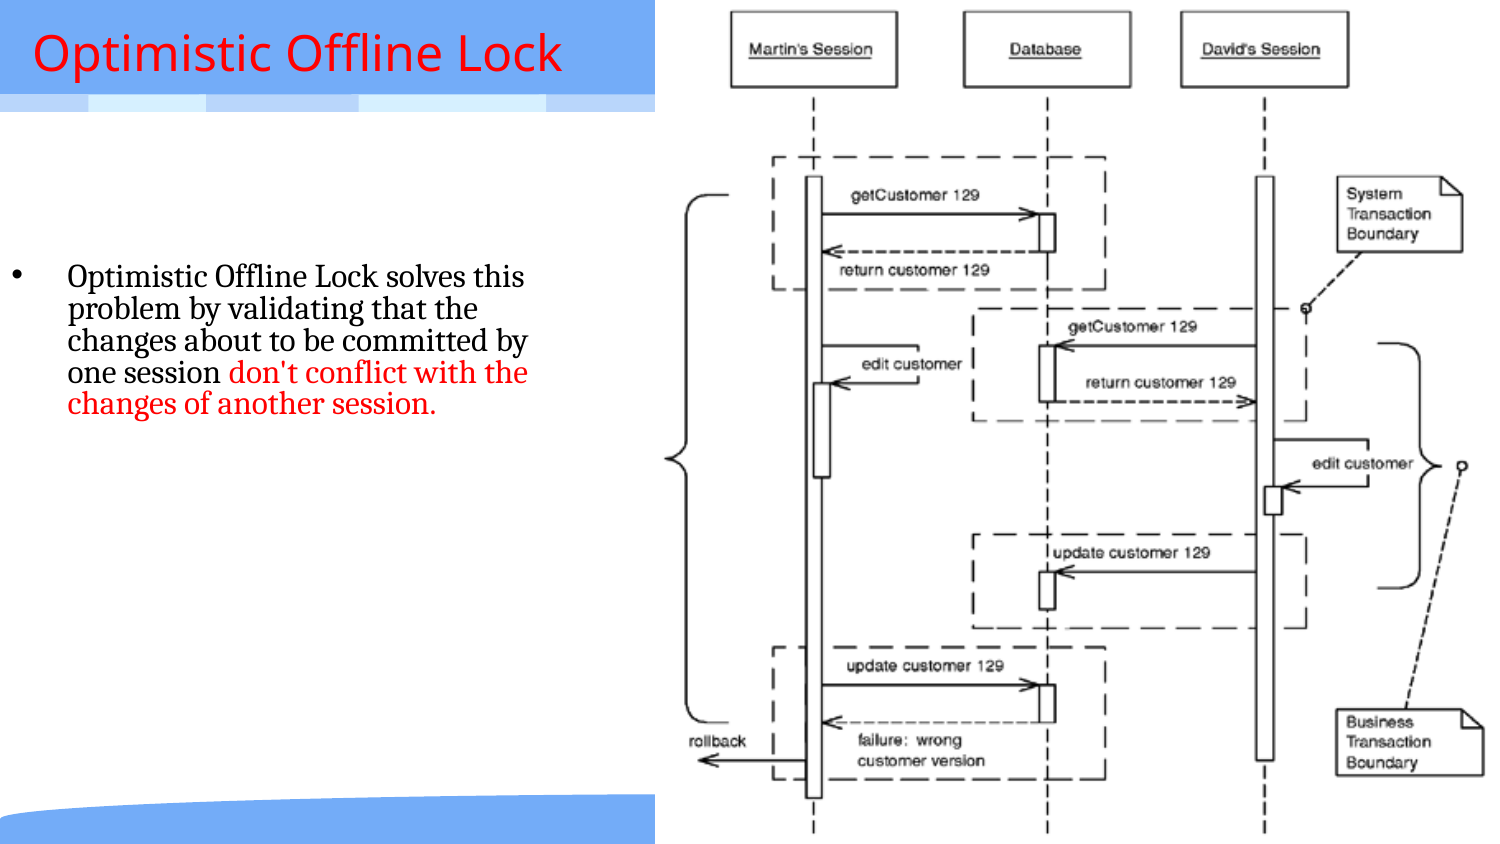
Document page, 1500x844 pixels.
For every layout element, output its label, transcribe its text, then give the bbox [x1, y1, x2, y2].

title Optimistic Offline Lock [17, 17, 650, 86]
text_box Optimistic Offline Lock solves this problem by validating that the changes about to be committed by one session don't conflict with the changes of another session. [0, 256, 585, 824]
picture [655, 0, 1500, 844]
